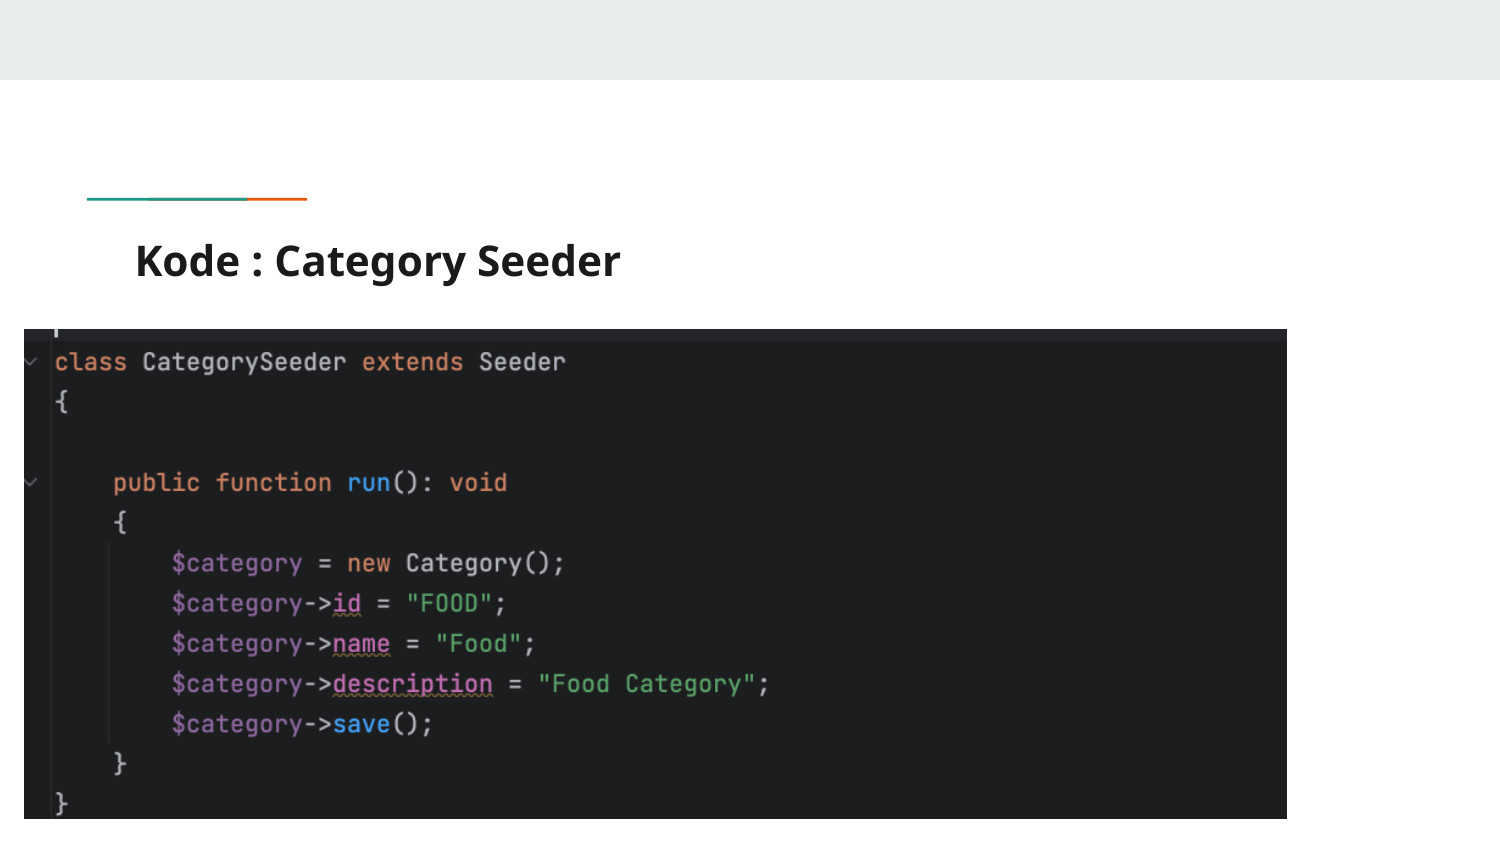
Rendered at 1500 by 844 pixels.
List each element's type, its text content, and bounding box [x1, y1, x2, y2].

title Kode : Category Seeder [119, 216, 1381, 305]
picture [24, 328, 1288, 819]
